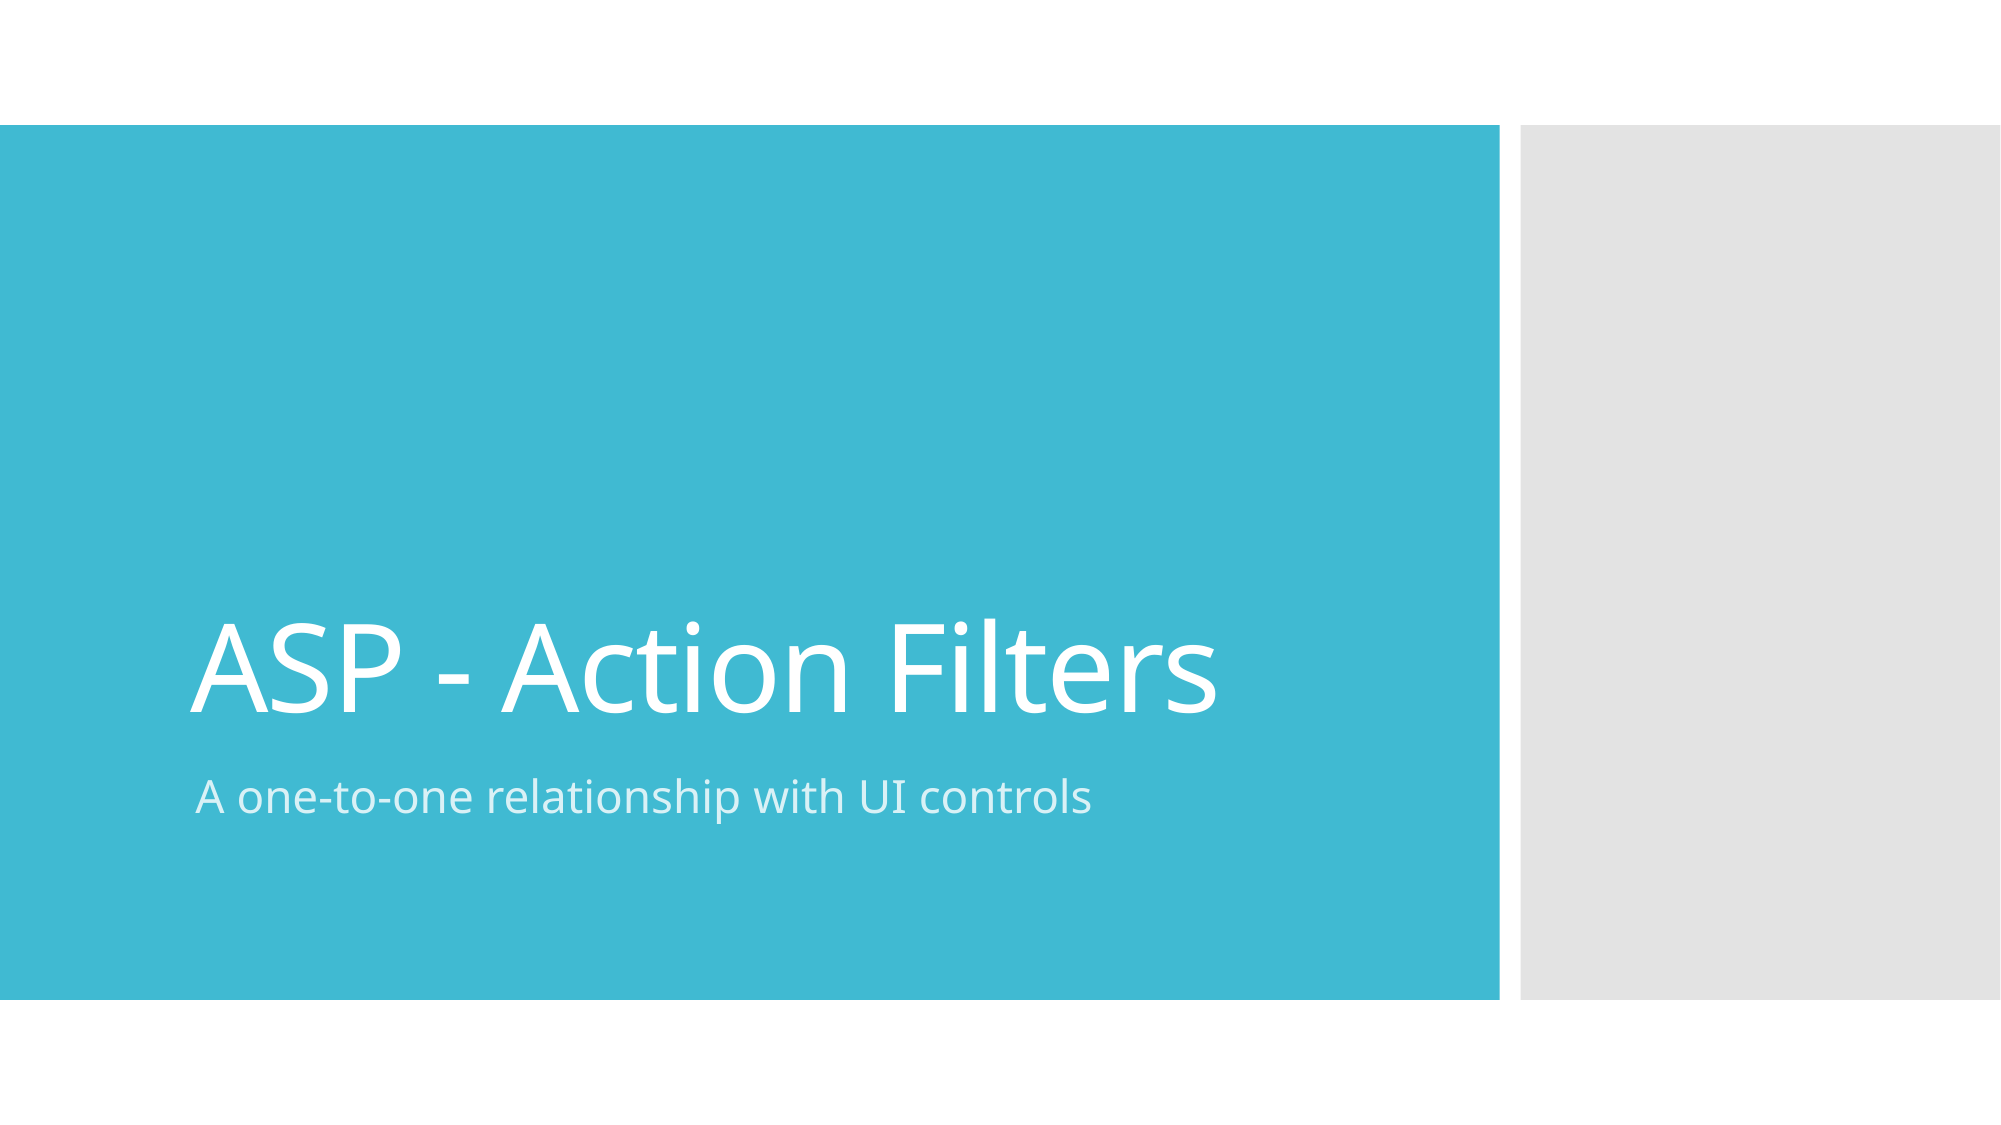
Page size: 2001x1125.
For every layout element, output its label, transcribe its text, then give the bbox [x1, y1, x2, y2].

subtitle A one-to-one relationship with UI controls [180, 766, 1381, 917]
title ASP - Action Filters [175, 213, 1376, 747]
